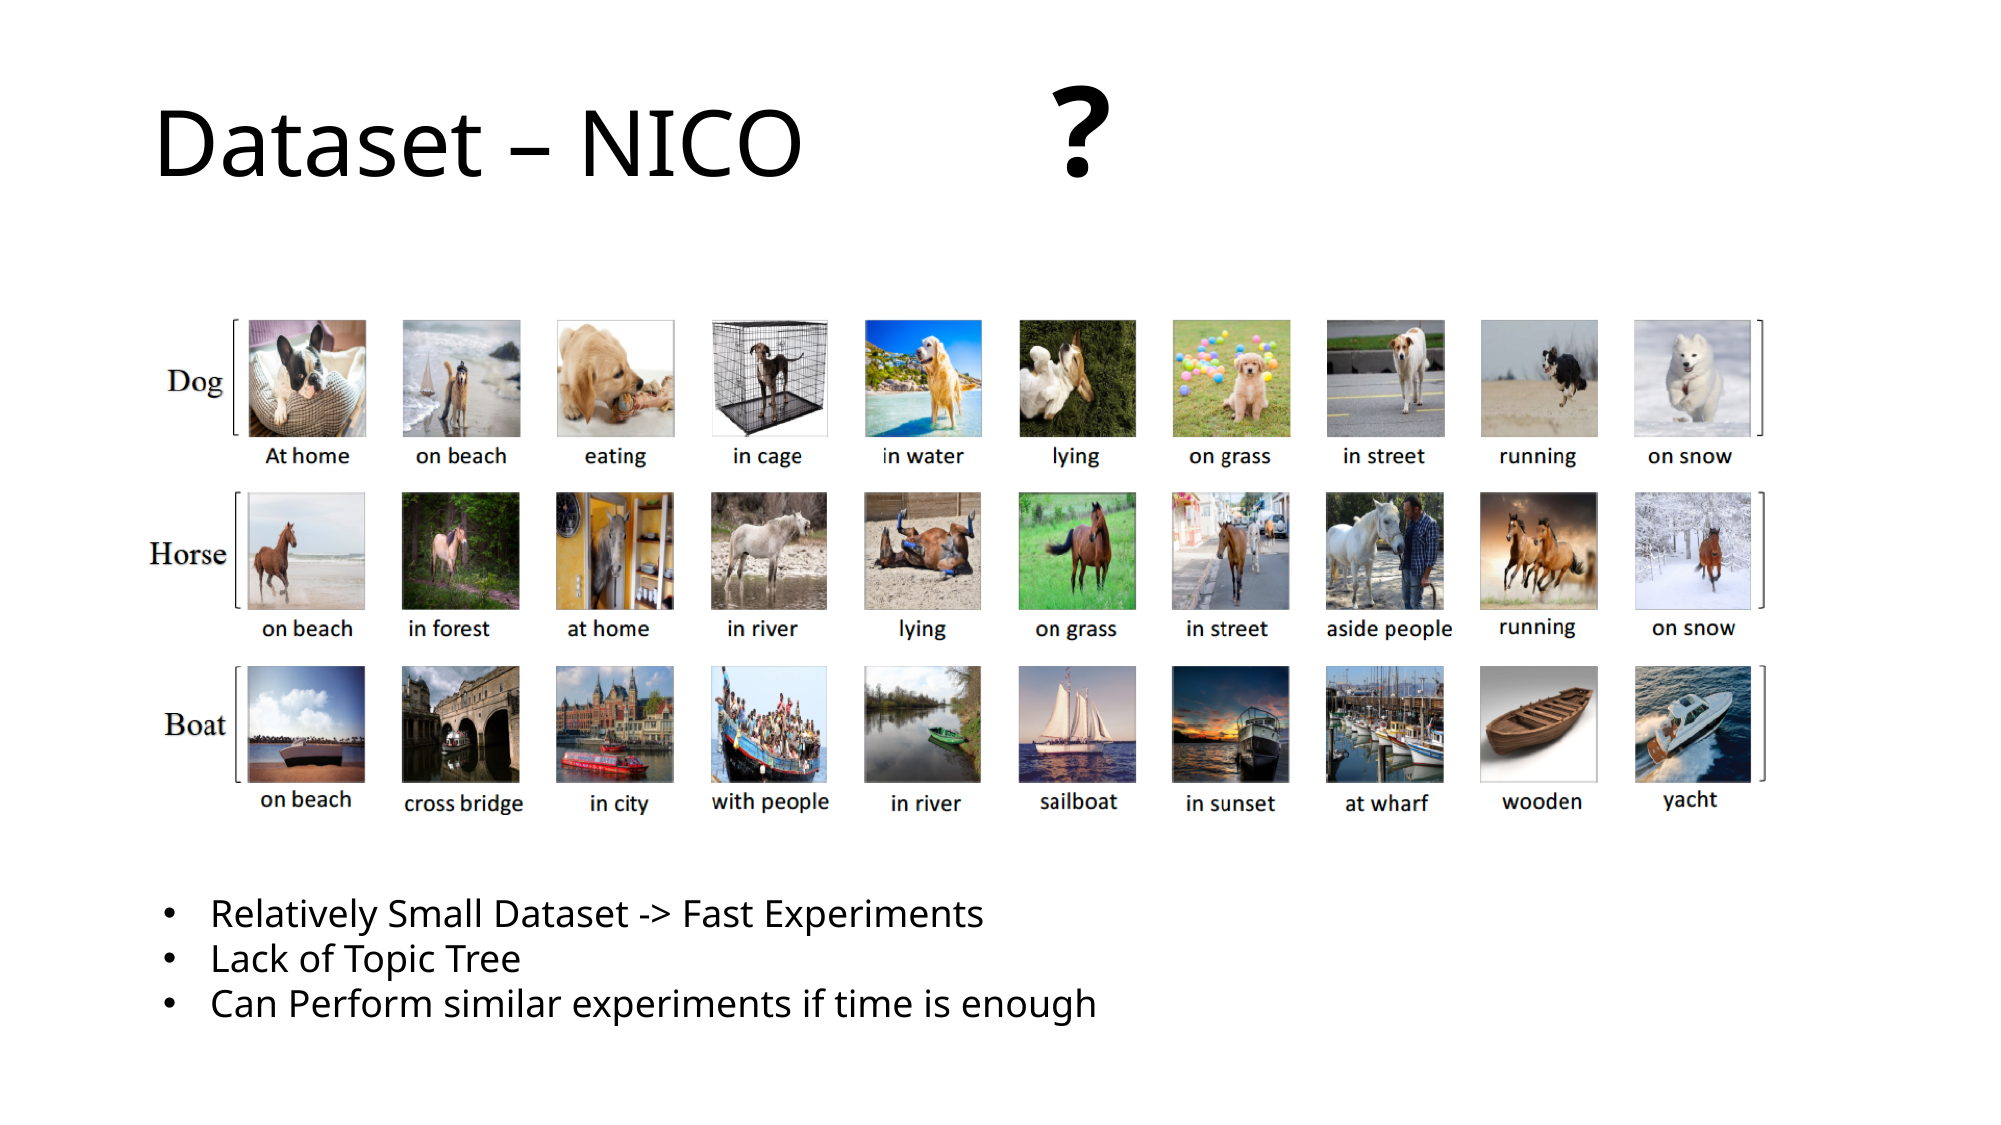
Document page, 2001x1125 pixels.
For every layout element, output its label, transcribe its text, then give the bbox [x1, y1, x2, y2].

text_box Relatively Small Dataset -> Fast Experiments Lack of Topic Tree Can Perform similar experiments if time is enough [148, 882, 1538, 1033]
picture [148, 310, 1777, 815]
title Dataset – NICO ? [137, 27, 1863, 245]
